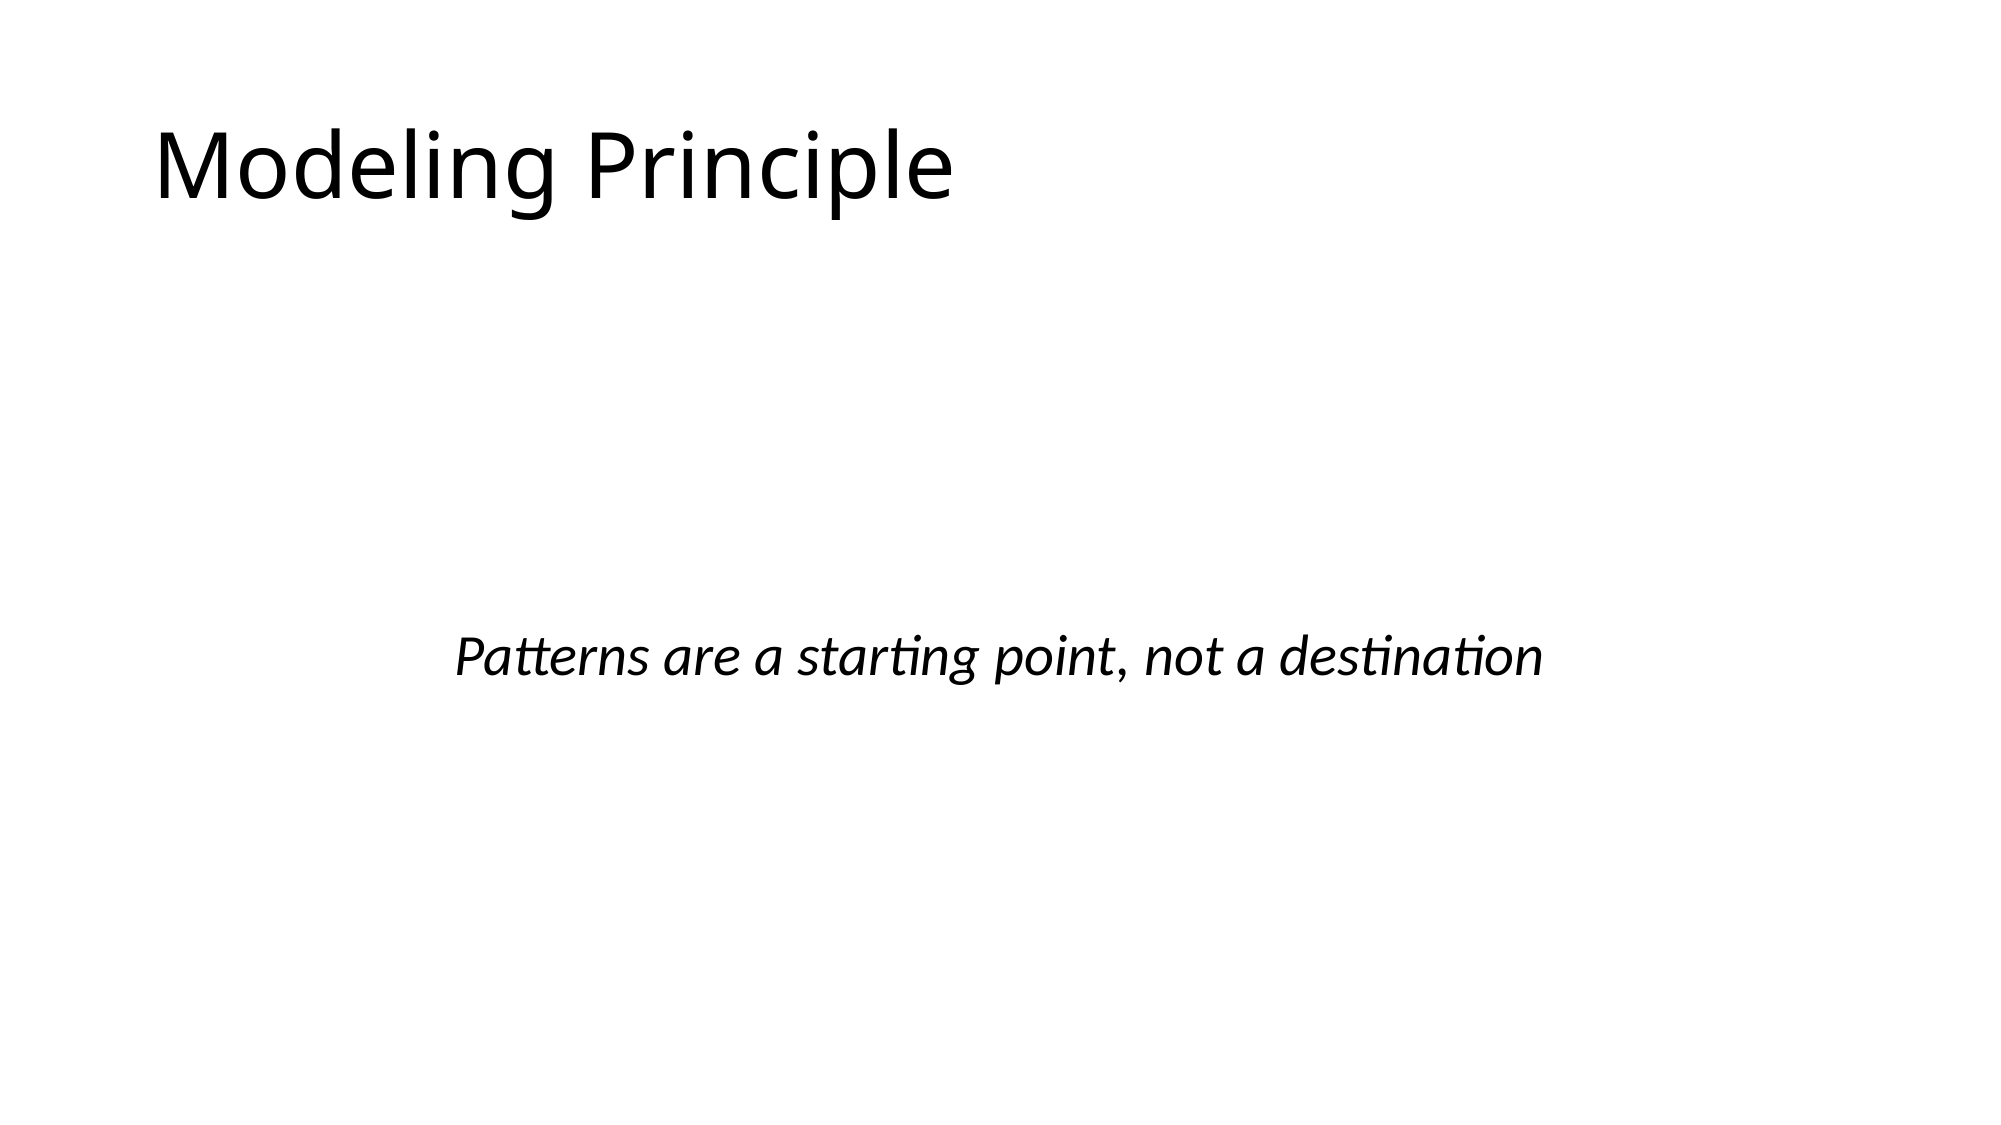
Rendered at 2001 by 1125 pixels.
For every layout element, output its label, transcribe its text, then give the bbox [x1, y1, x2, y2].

title Modeling Principle [137, 59, 1863, 278]
list Patterns are a starting point, not a destination [137, 299, 1863, 1014]
